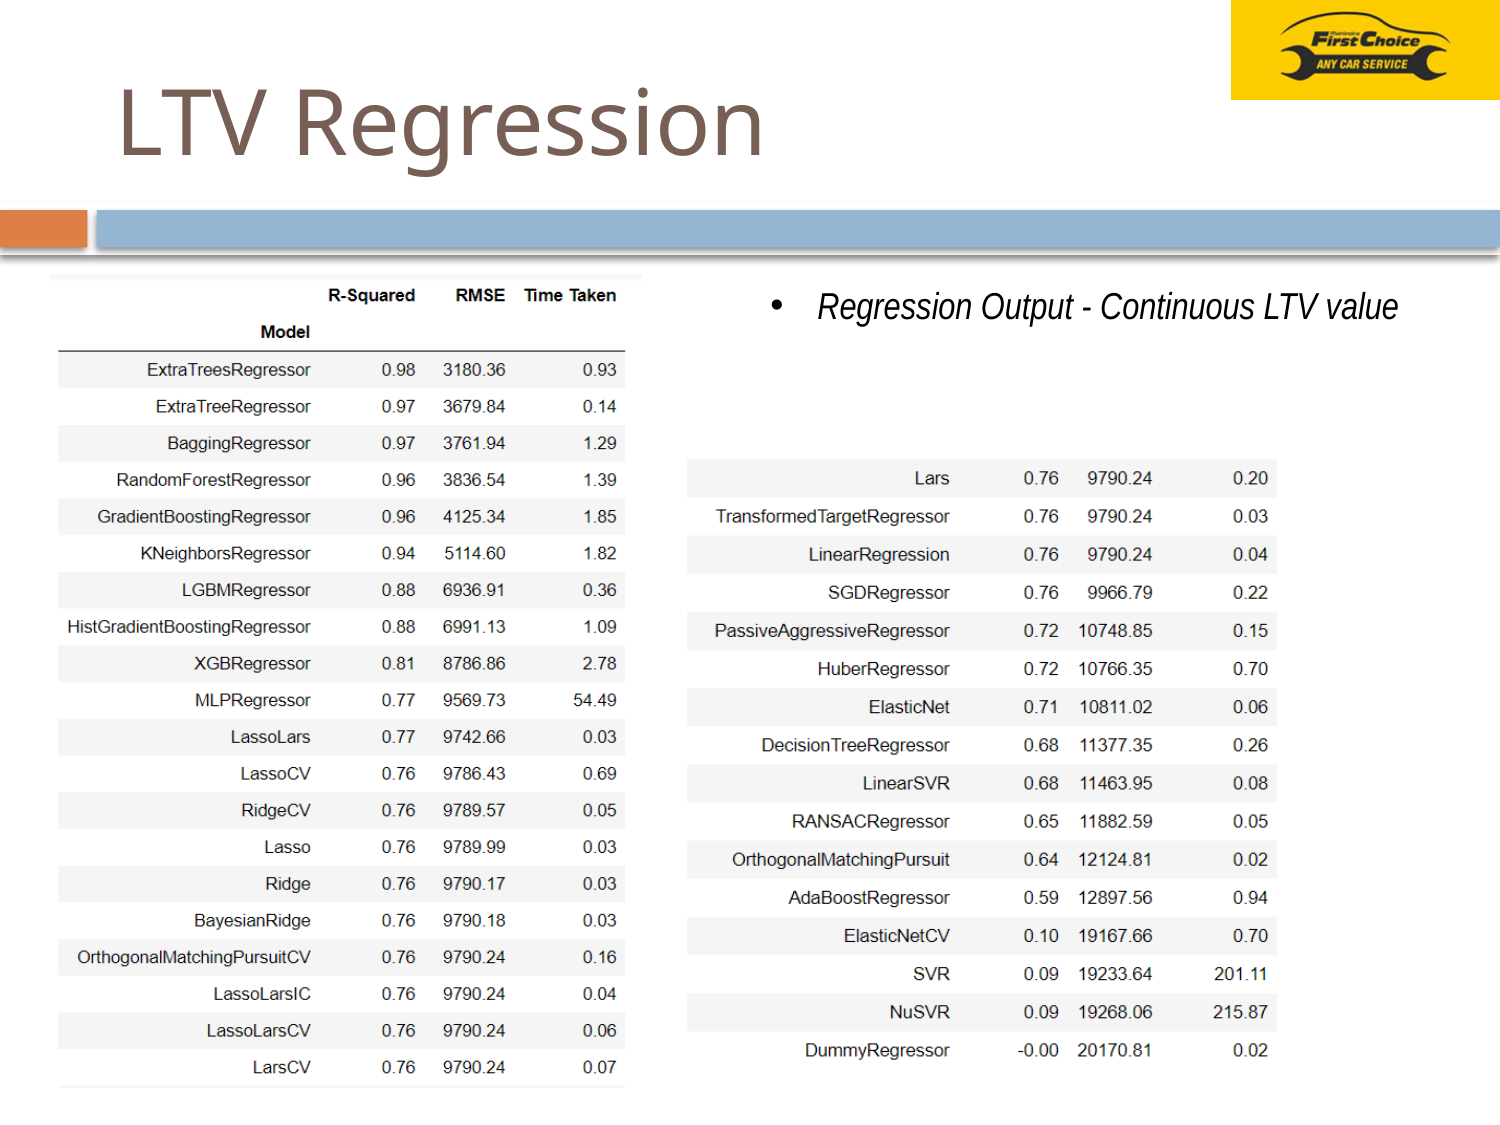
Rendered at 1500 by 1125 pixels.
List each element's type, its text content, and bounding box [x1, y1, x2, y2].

text_box Regression Output - Continuous LTV value [755, 274, 1463, 335]
picture [1231, 0, 1500, 101]
picture [49, 274, 643, 1088]
title LTV Regression [100, 37, 1438, 200]
picture [683, 455, 1288, 1076]
